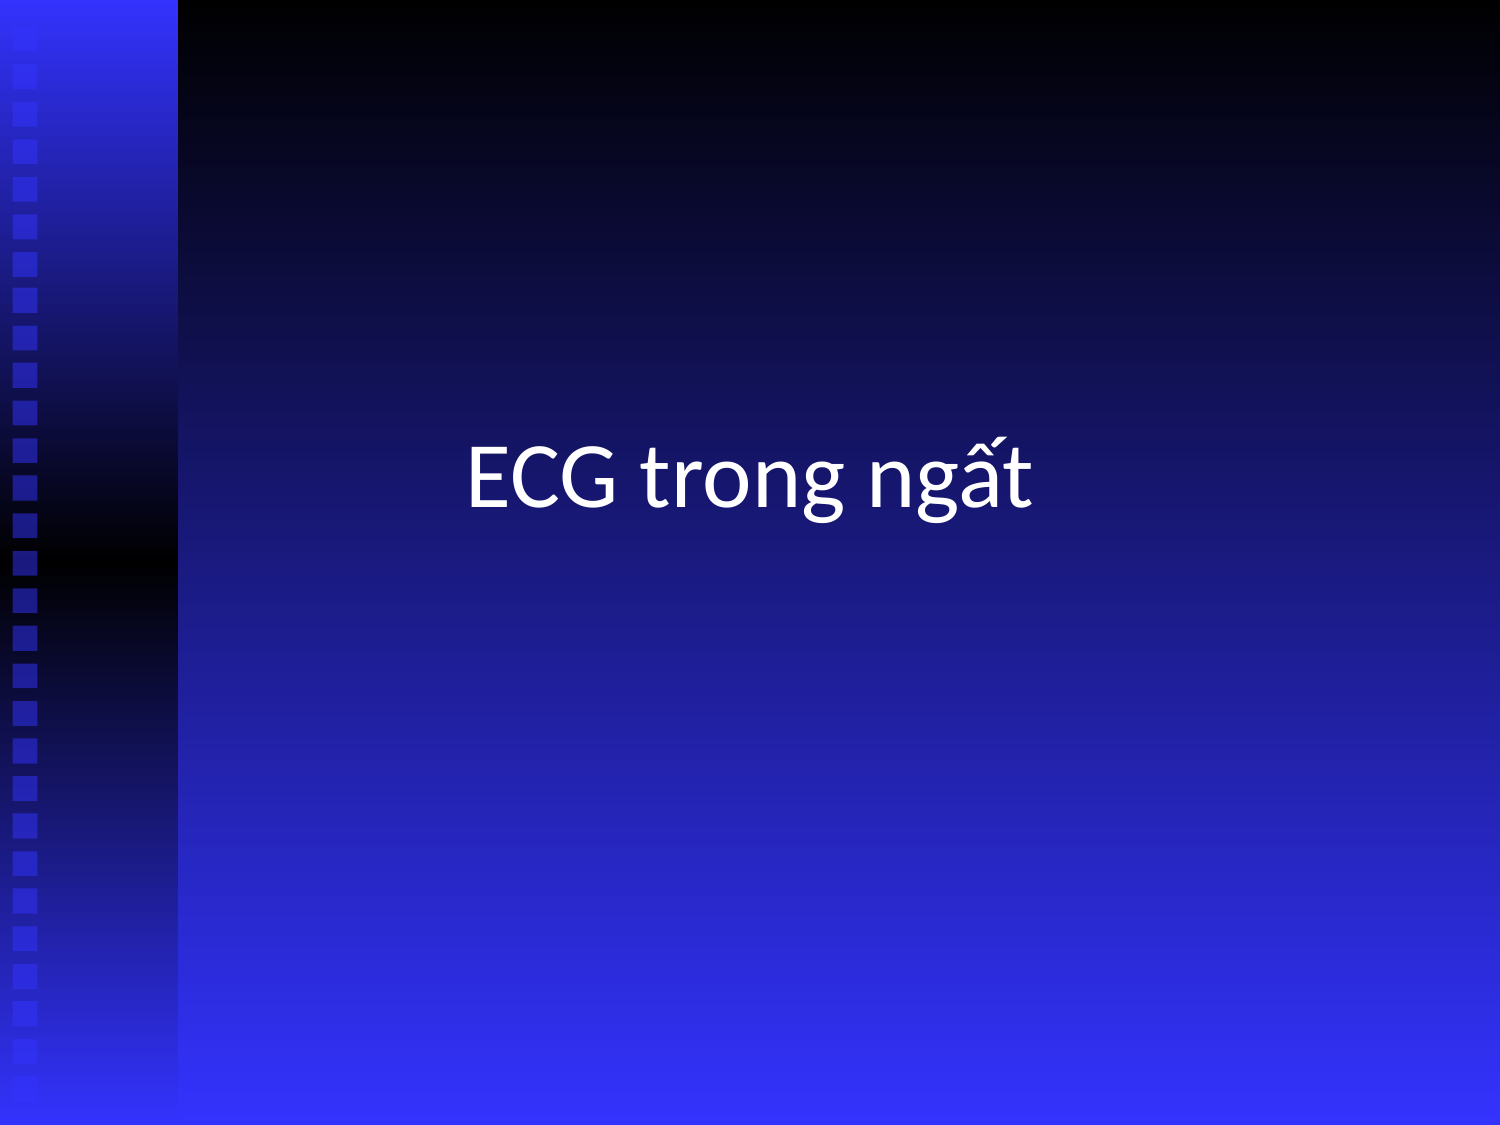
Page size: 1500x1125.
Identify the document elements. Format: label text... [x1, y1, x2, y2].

title ECG trong ngất [112, 349, 1388, 591]
